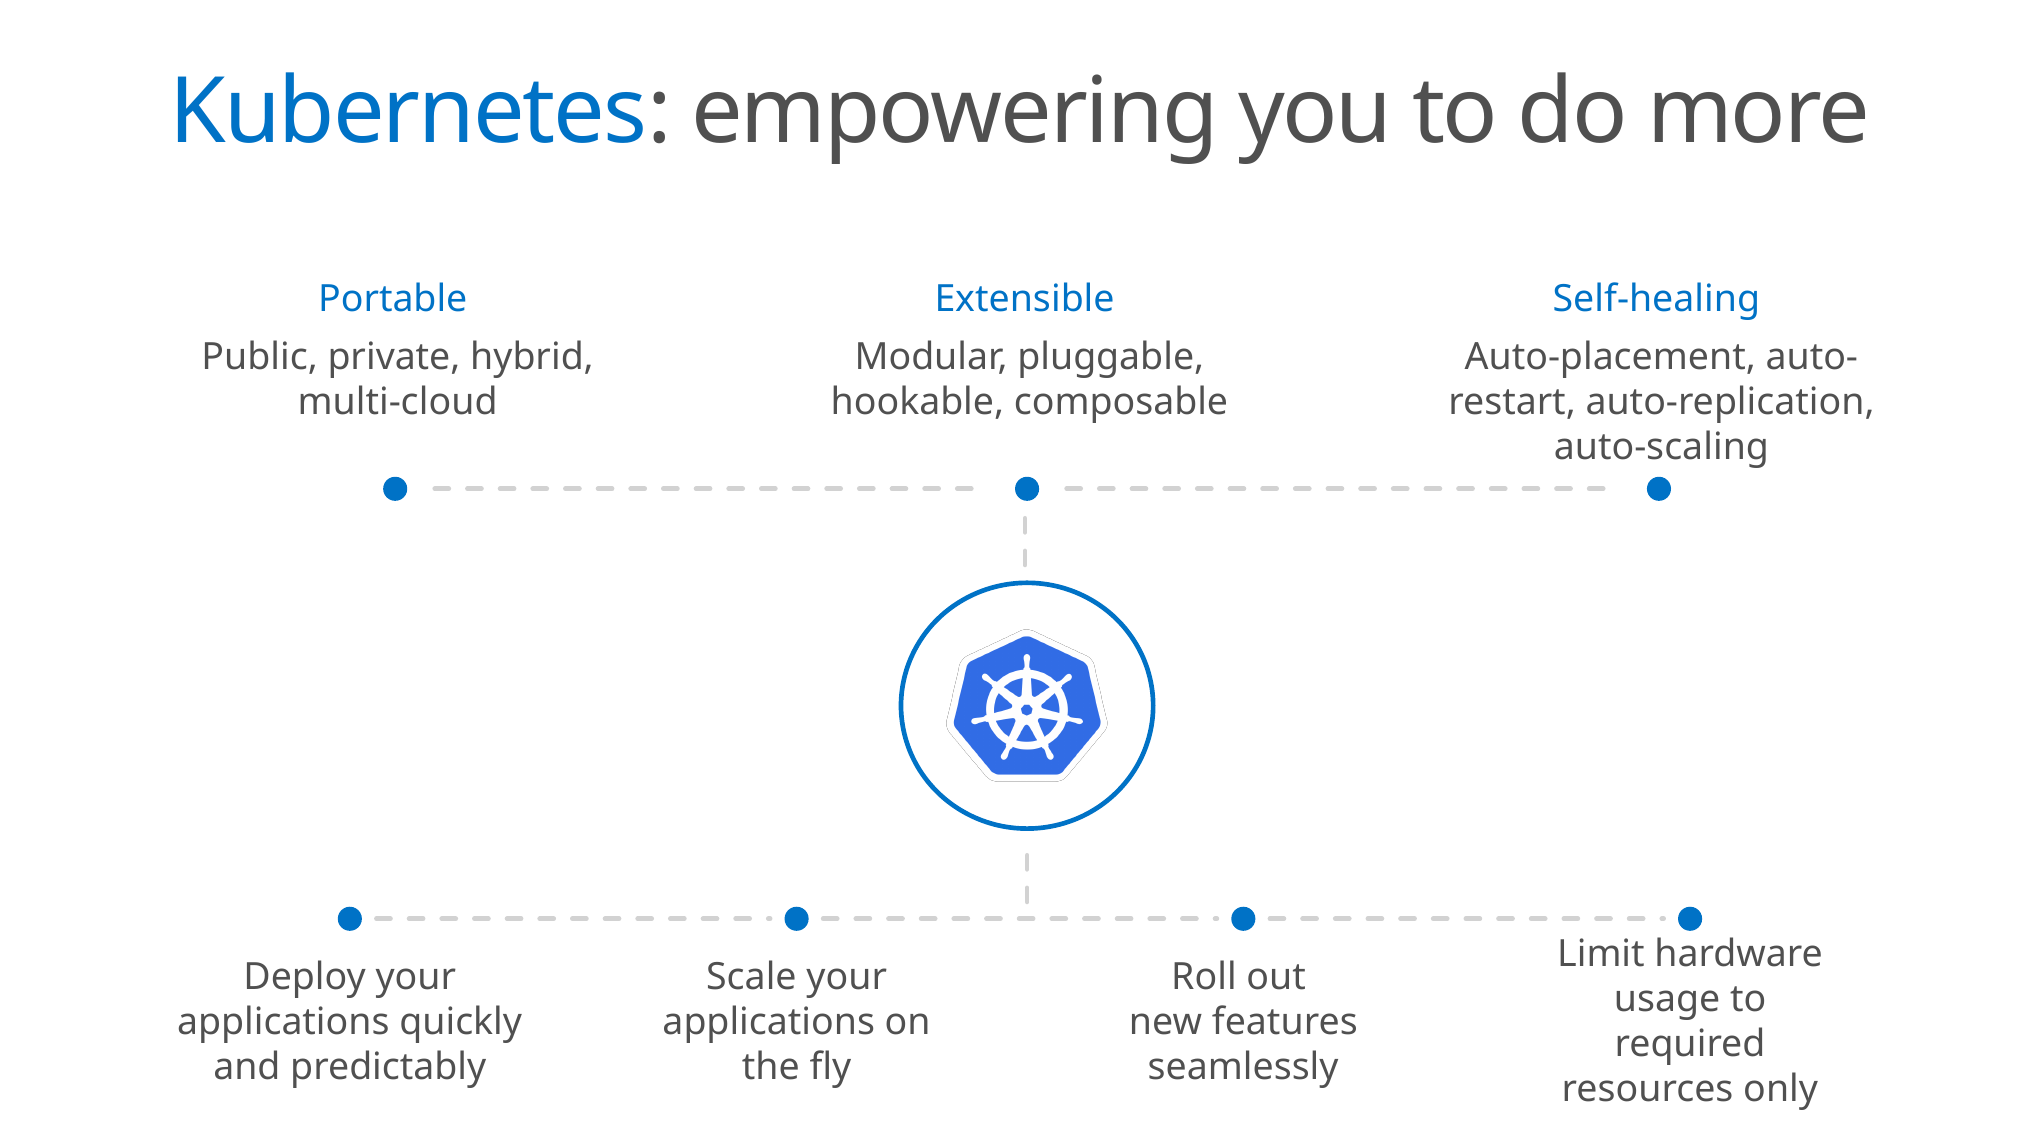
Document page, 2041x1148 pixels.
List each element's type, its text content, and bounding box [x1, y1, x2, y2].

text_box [900, 582, 1154, 829]
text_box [337, 906, 1703, 926]
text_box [382, 476, 1672, 501]
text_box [146, 926, 1868, 1112]
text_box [165, 250, 1946, 448]
text_box Kubernetes: empowering you to do more [0, 48, 2041, 200]
